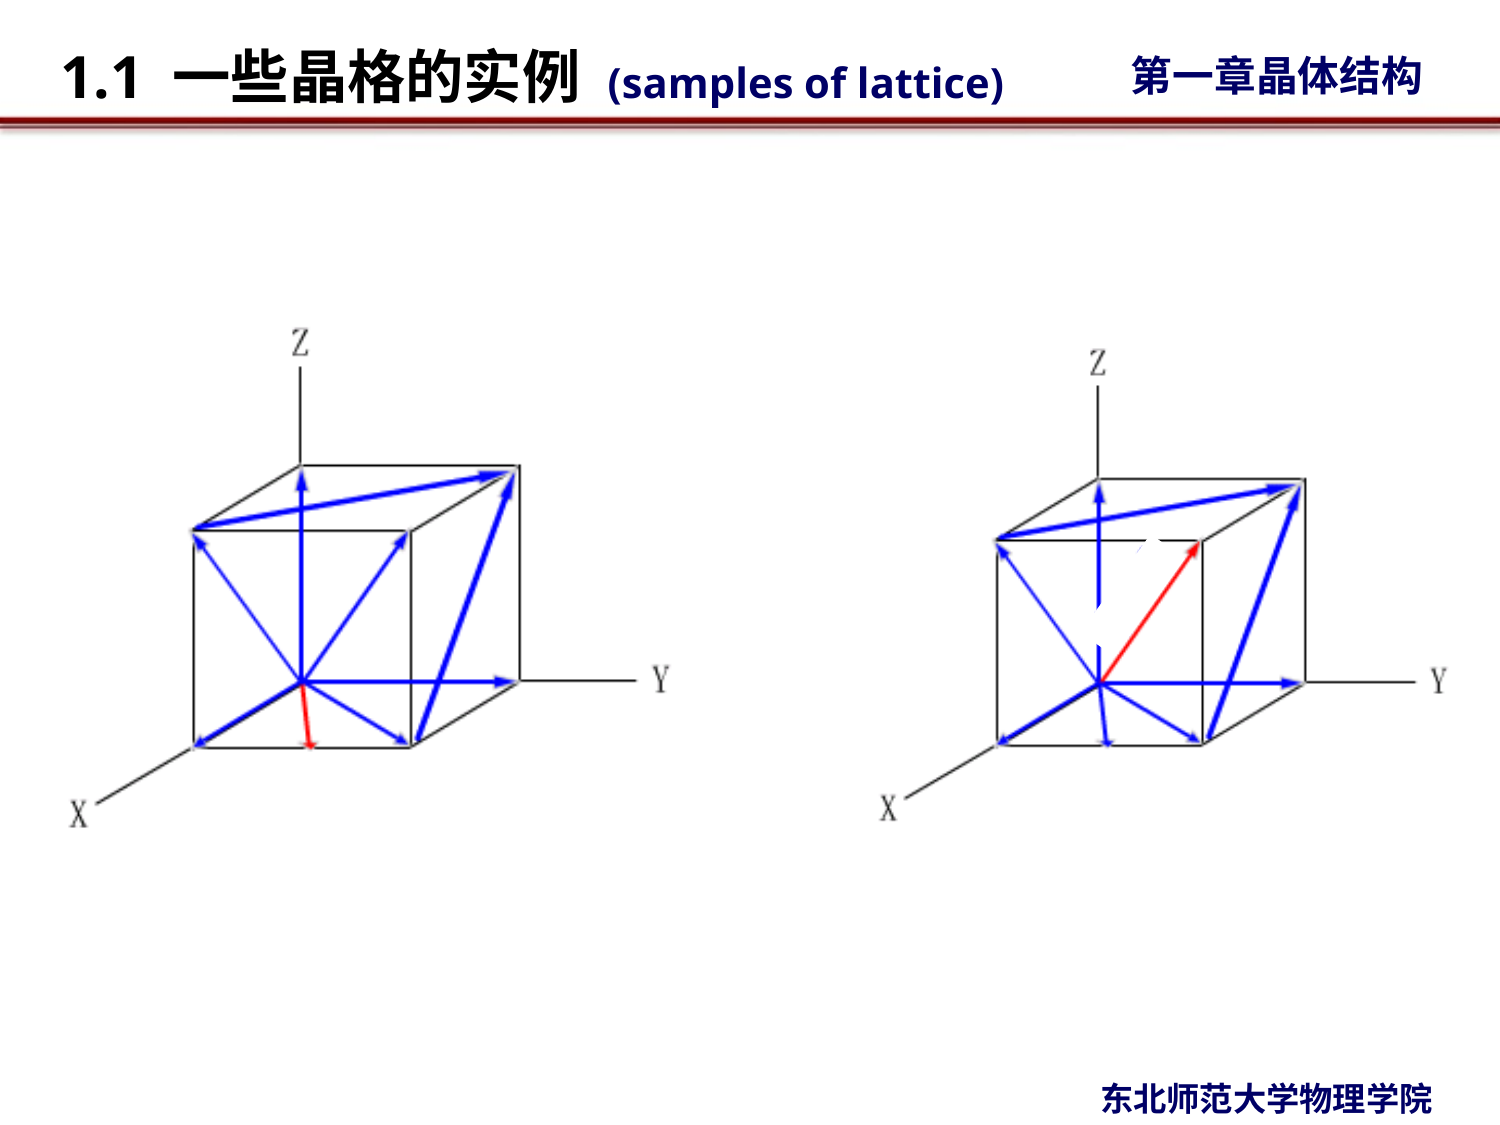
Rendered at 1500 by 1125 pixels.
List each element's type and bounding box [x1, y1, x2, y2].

list [861, 305, 1500, 850]
picture [0, 0, 1500, 1125]
